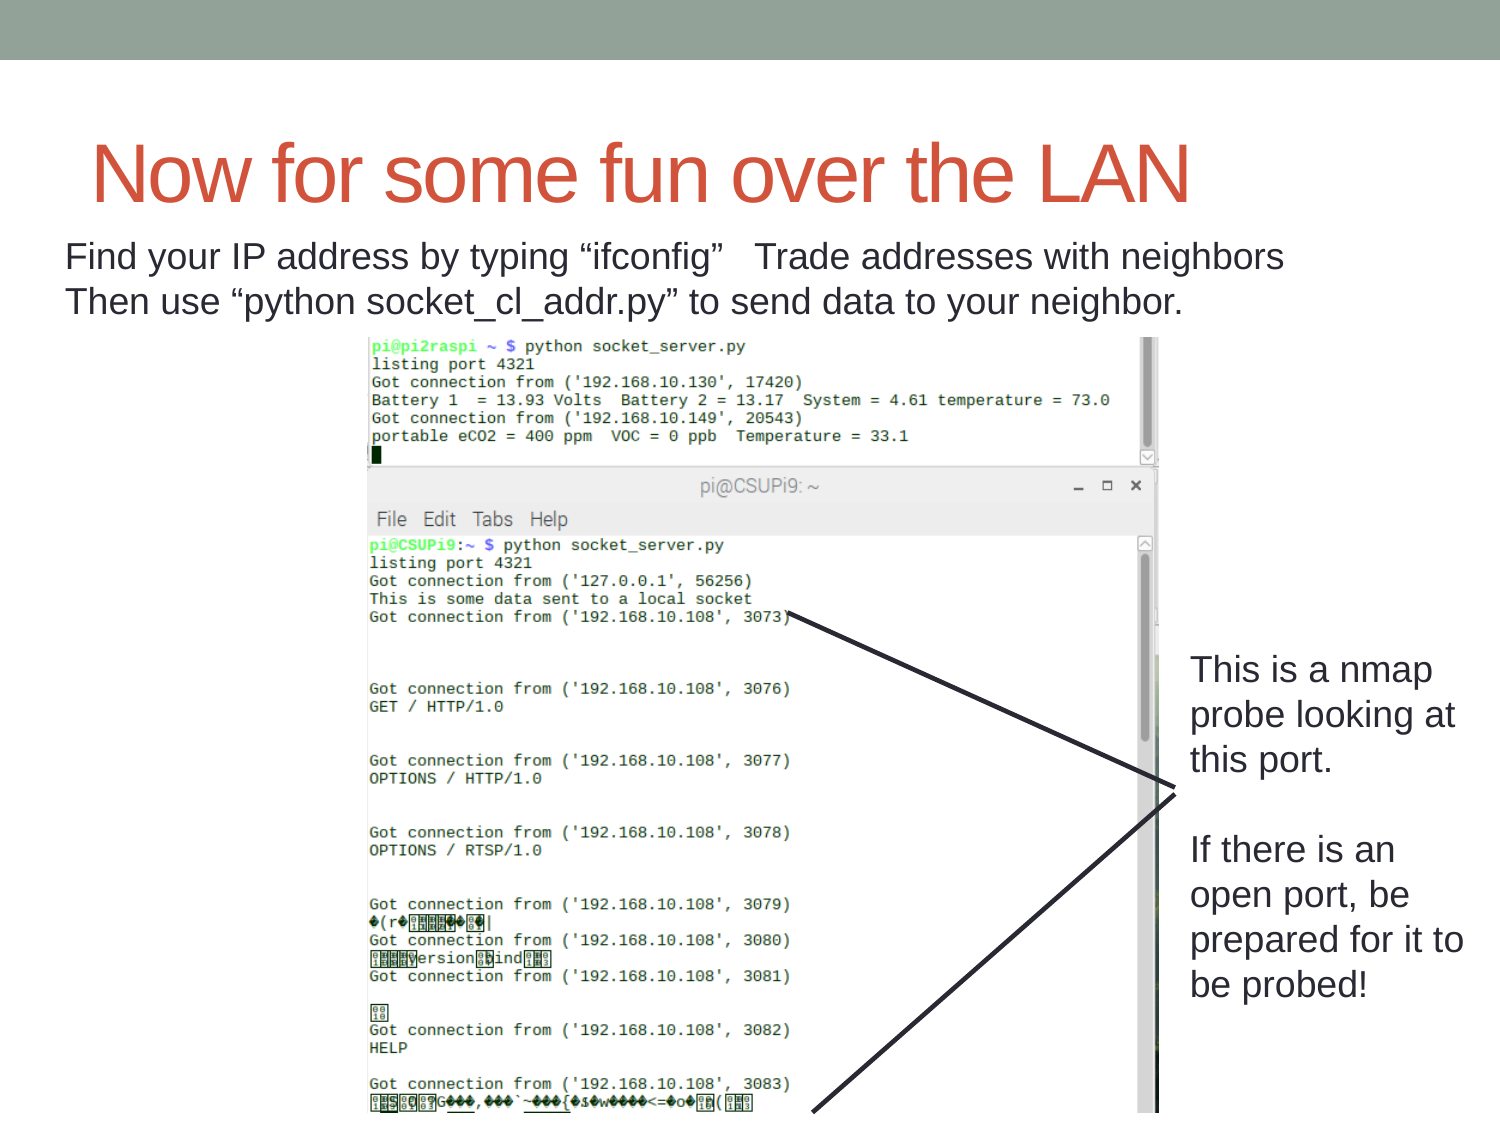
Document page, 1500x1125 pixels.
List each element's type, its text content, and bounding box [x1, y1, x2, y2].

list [367, 337, 1159, 1113]
title Now for some fun over the LAN [75, 87, 1425, 224]
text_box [787, 612, 1176, 788]
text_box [812, 793, 1176, 1113]
text_box This is a nmap probe looking at this port. If there is an open port, be prepared for it to be probed! [1182, 637, 1500, 1013]
text_box Find your IP address by typing “ifconfig” Trade addresses with neighbors Then use “python socket_cl_addr.py” to send data to your neighbor. [50, 224, 1500, 330]
